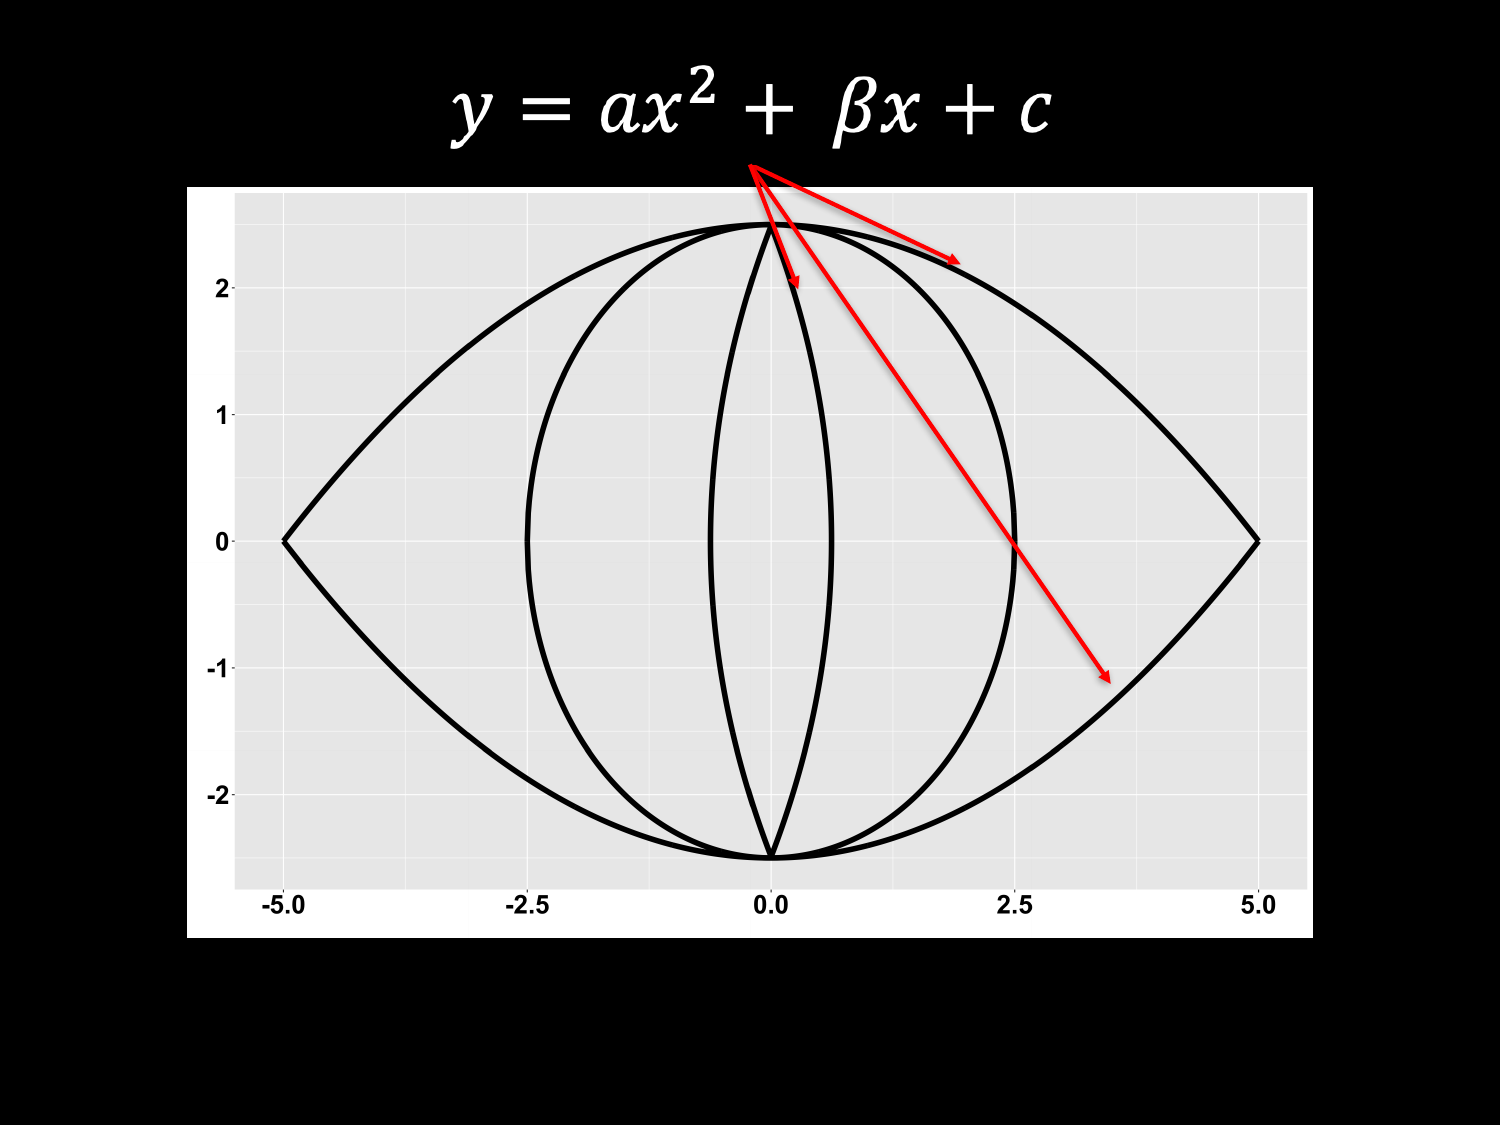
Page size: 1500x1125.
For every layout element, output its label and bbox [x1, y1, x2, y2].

text_box [749, 164, 799, 290]
picture [187, 187, 1313, 938]
text_box [749, 164, 1111, 685]
picture [410, 47, 1090, 165]
